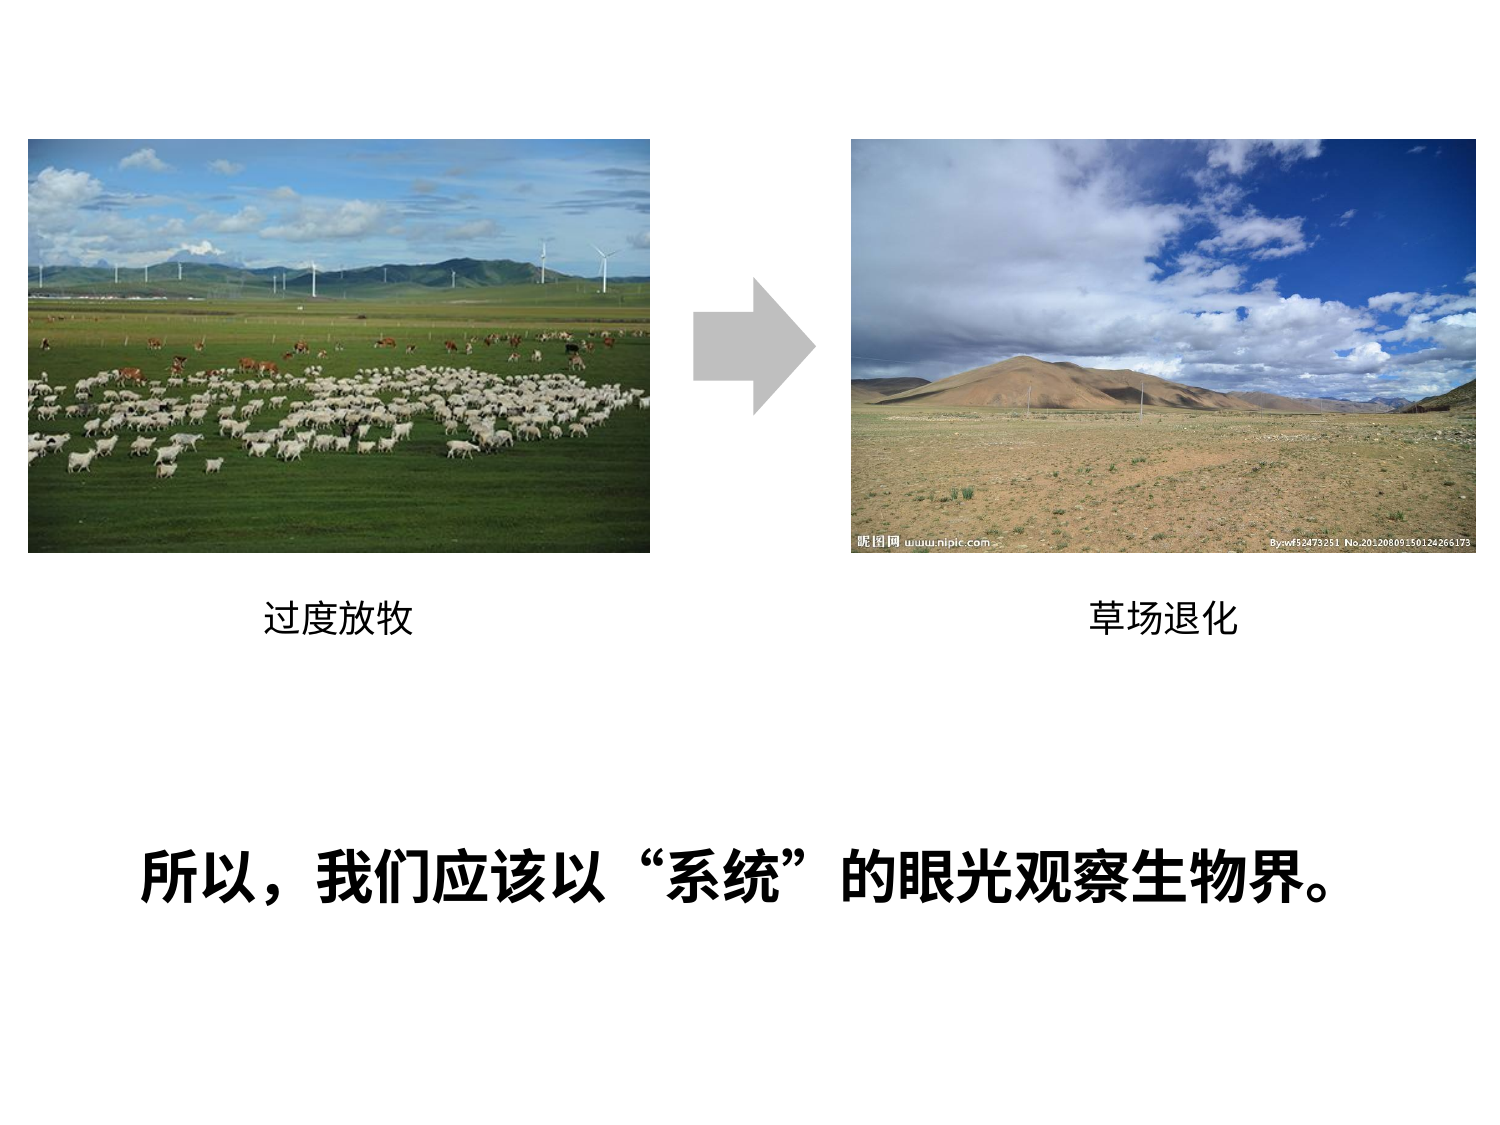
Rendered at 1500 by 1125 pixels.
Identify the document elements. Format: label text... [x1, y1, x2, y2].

text_box 草场退化 [1052, 587, 1275, 647]
picture [28, 139, 650, 553]
picture [851, 139, 1476, 553]
text_box 过度放牧 [227, 587, 450, 647]
text_box 所以，我们应该以“系统”的眼光观察生物界。 [63, 832, 1441, 918]
text_box [693, 277, 817, 416]
